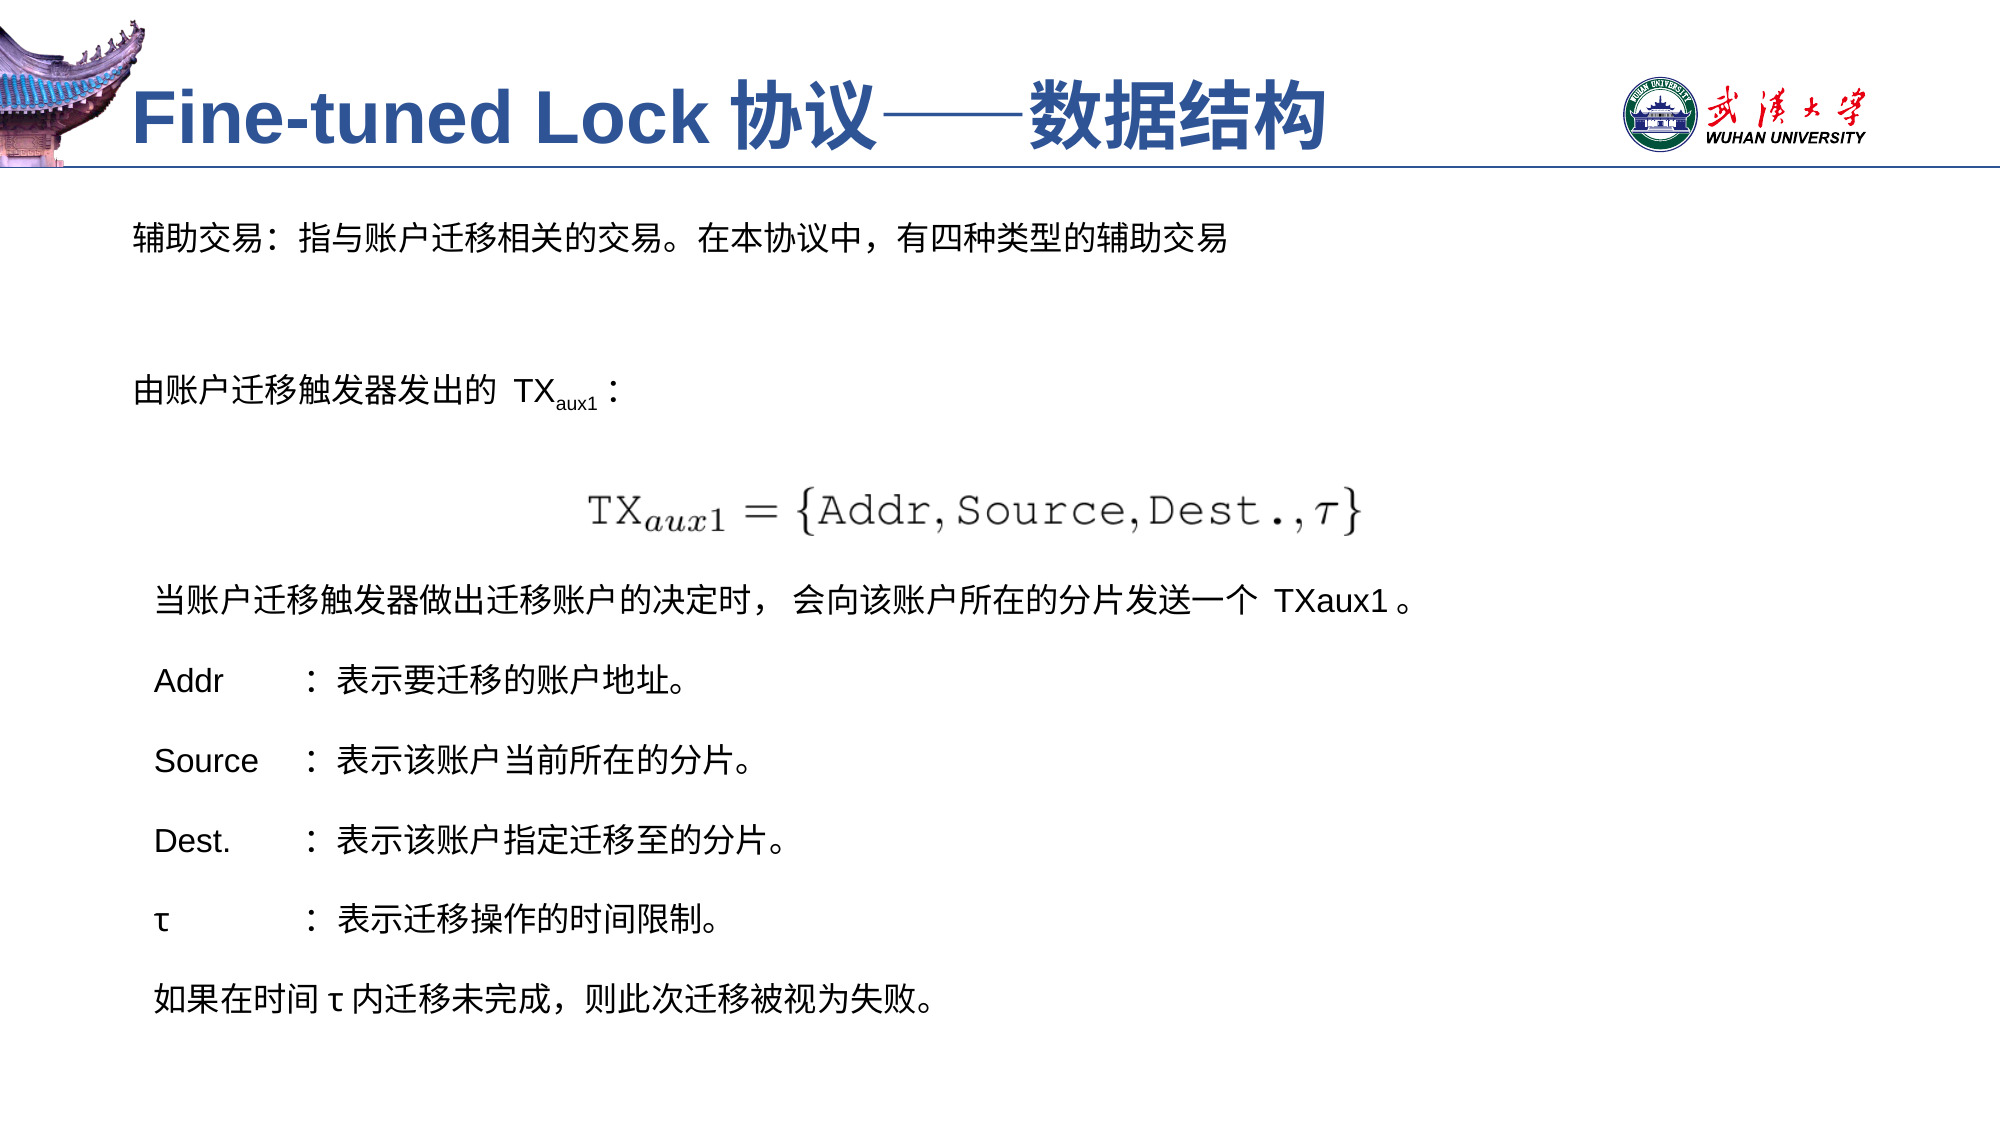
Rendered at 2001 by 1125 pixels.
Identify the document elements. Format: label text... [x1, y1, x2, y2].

text_box 由账户迁移触发器发出的 TXaux1： [117, 361, 951, 422]
picture [559, 466, 1366, 563]
picture [0, 9, 158, 167]
title Fine-tuned Lock协议——数据结构 [131, 64, 1604, 174]
text_box 当账户迁移触发器做出迁移账户的决定时， 会向该账户所在的分片发送一个 TXaux1。 Addr ：表示要迁移的账户地址。 Source ：表示该账户当前所在的分片。 Dest. ：表示该账户指定迁移至的分片。 τ ：表示迁移操作的时间限制。 如果在时间τ内迁移未完成，则此次迁移被视为失败。 [139, 571, 1789, 1026]
text_box 辅助交易：指与账户迁移相关的交易。在本协议中，有四种类型的辅助交易 [117, 210, 1454, 265]
